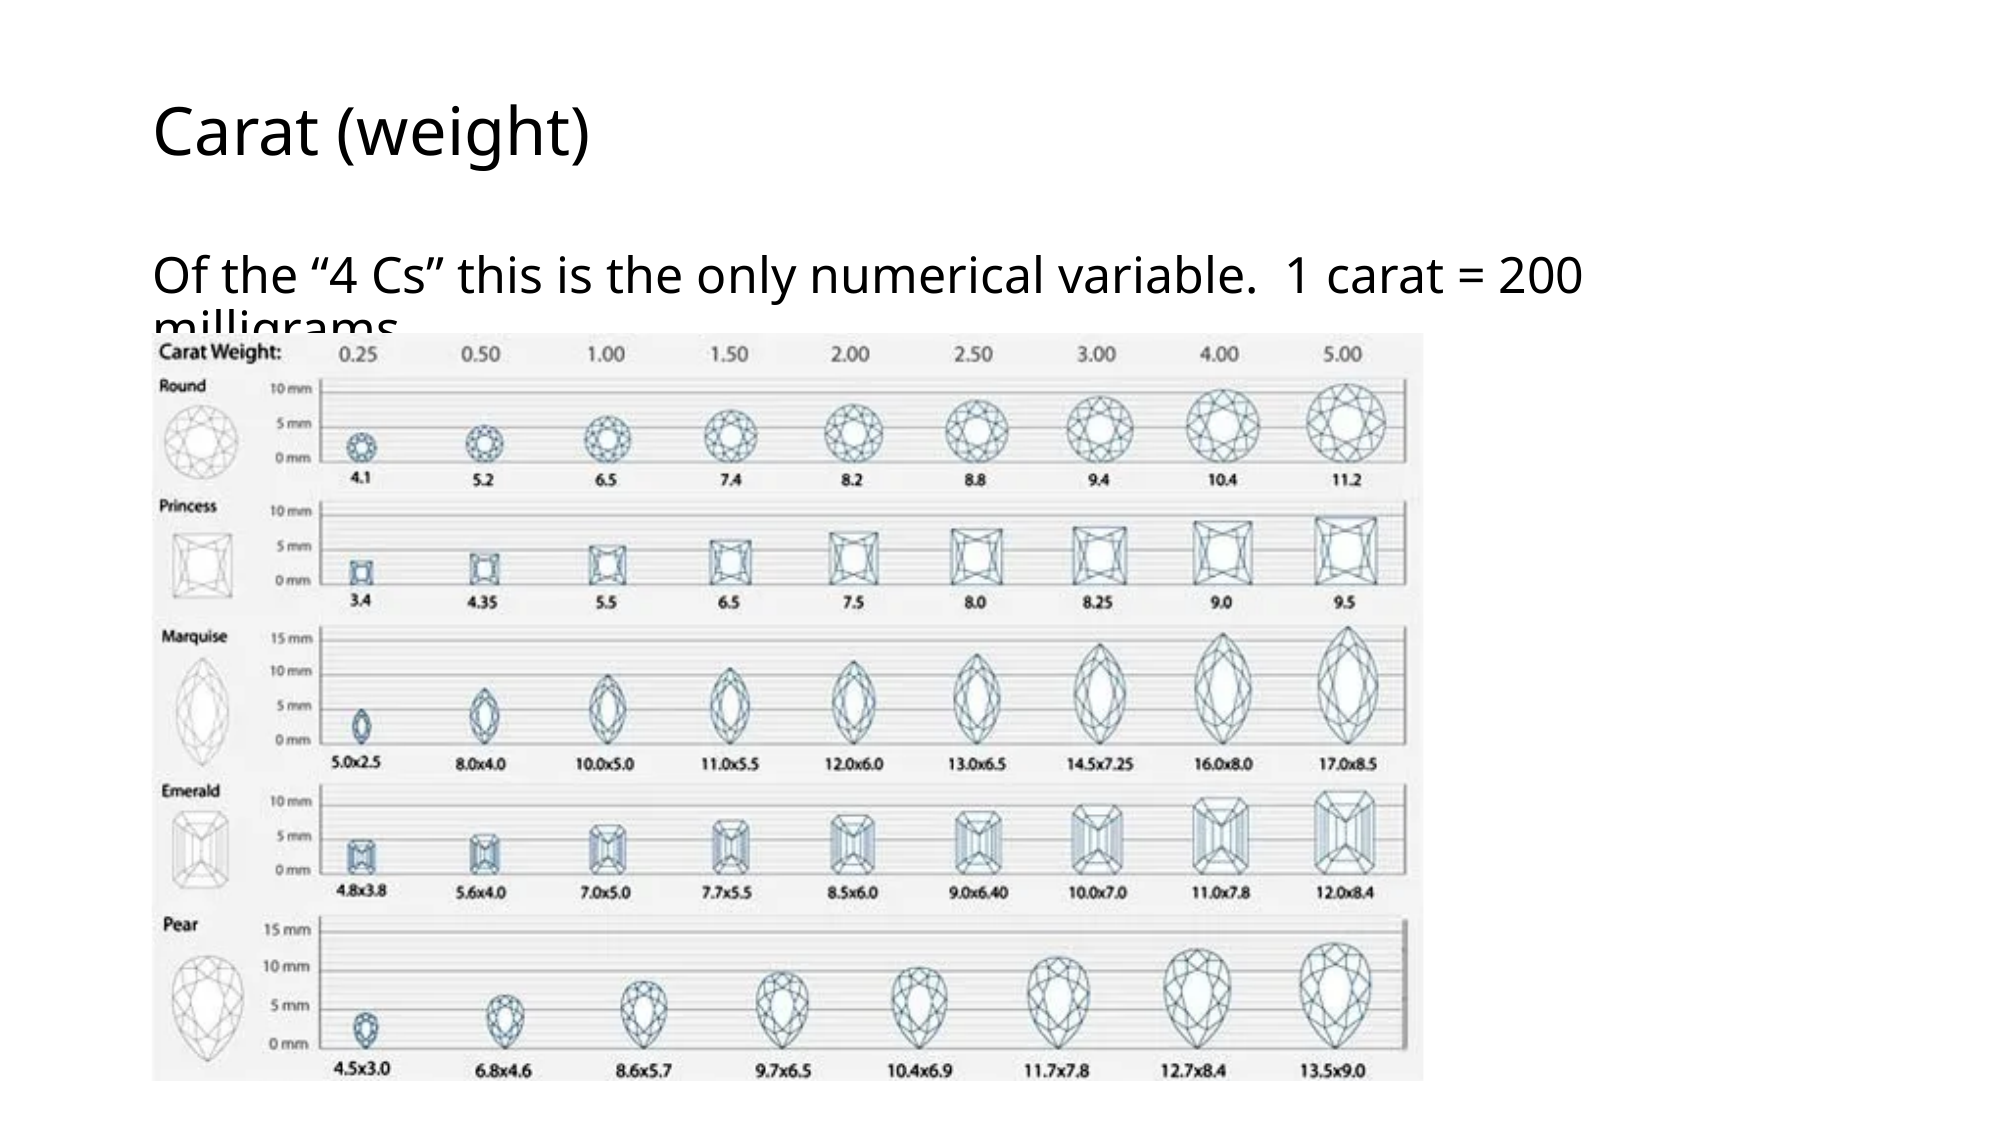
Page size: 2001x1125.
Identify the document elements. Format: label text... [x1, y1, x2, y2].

title Carat (weight) [137, 59, 1863, 209]
picture [151, 333, 1424, 1082]
list Of the “4 Cs” this is the only numerical variable. 1 carat = 200 milligrams. [137, 242, 1863, 1014]
